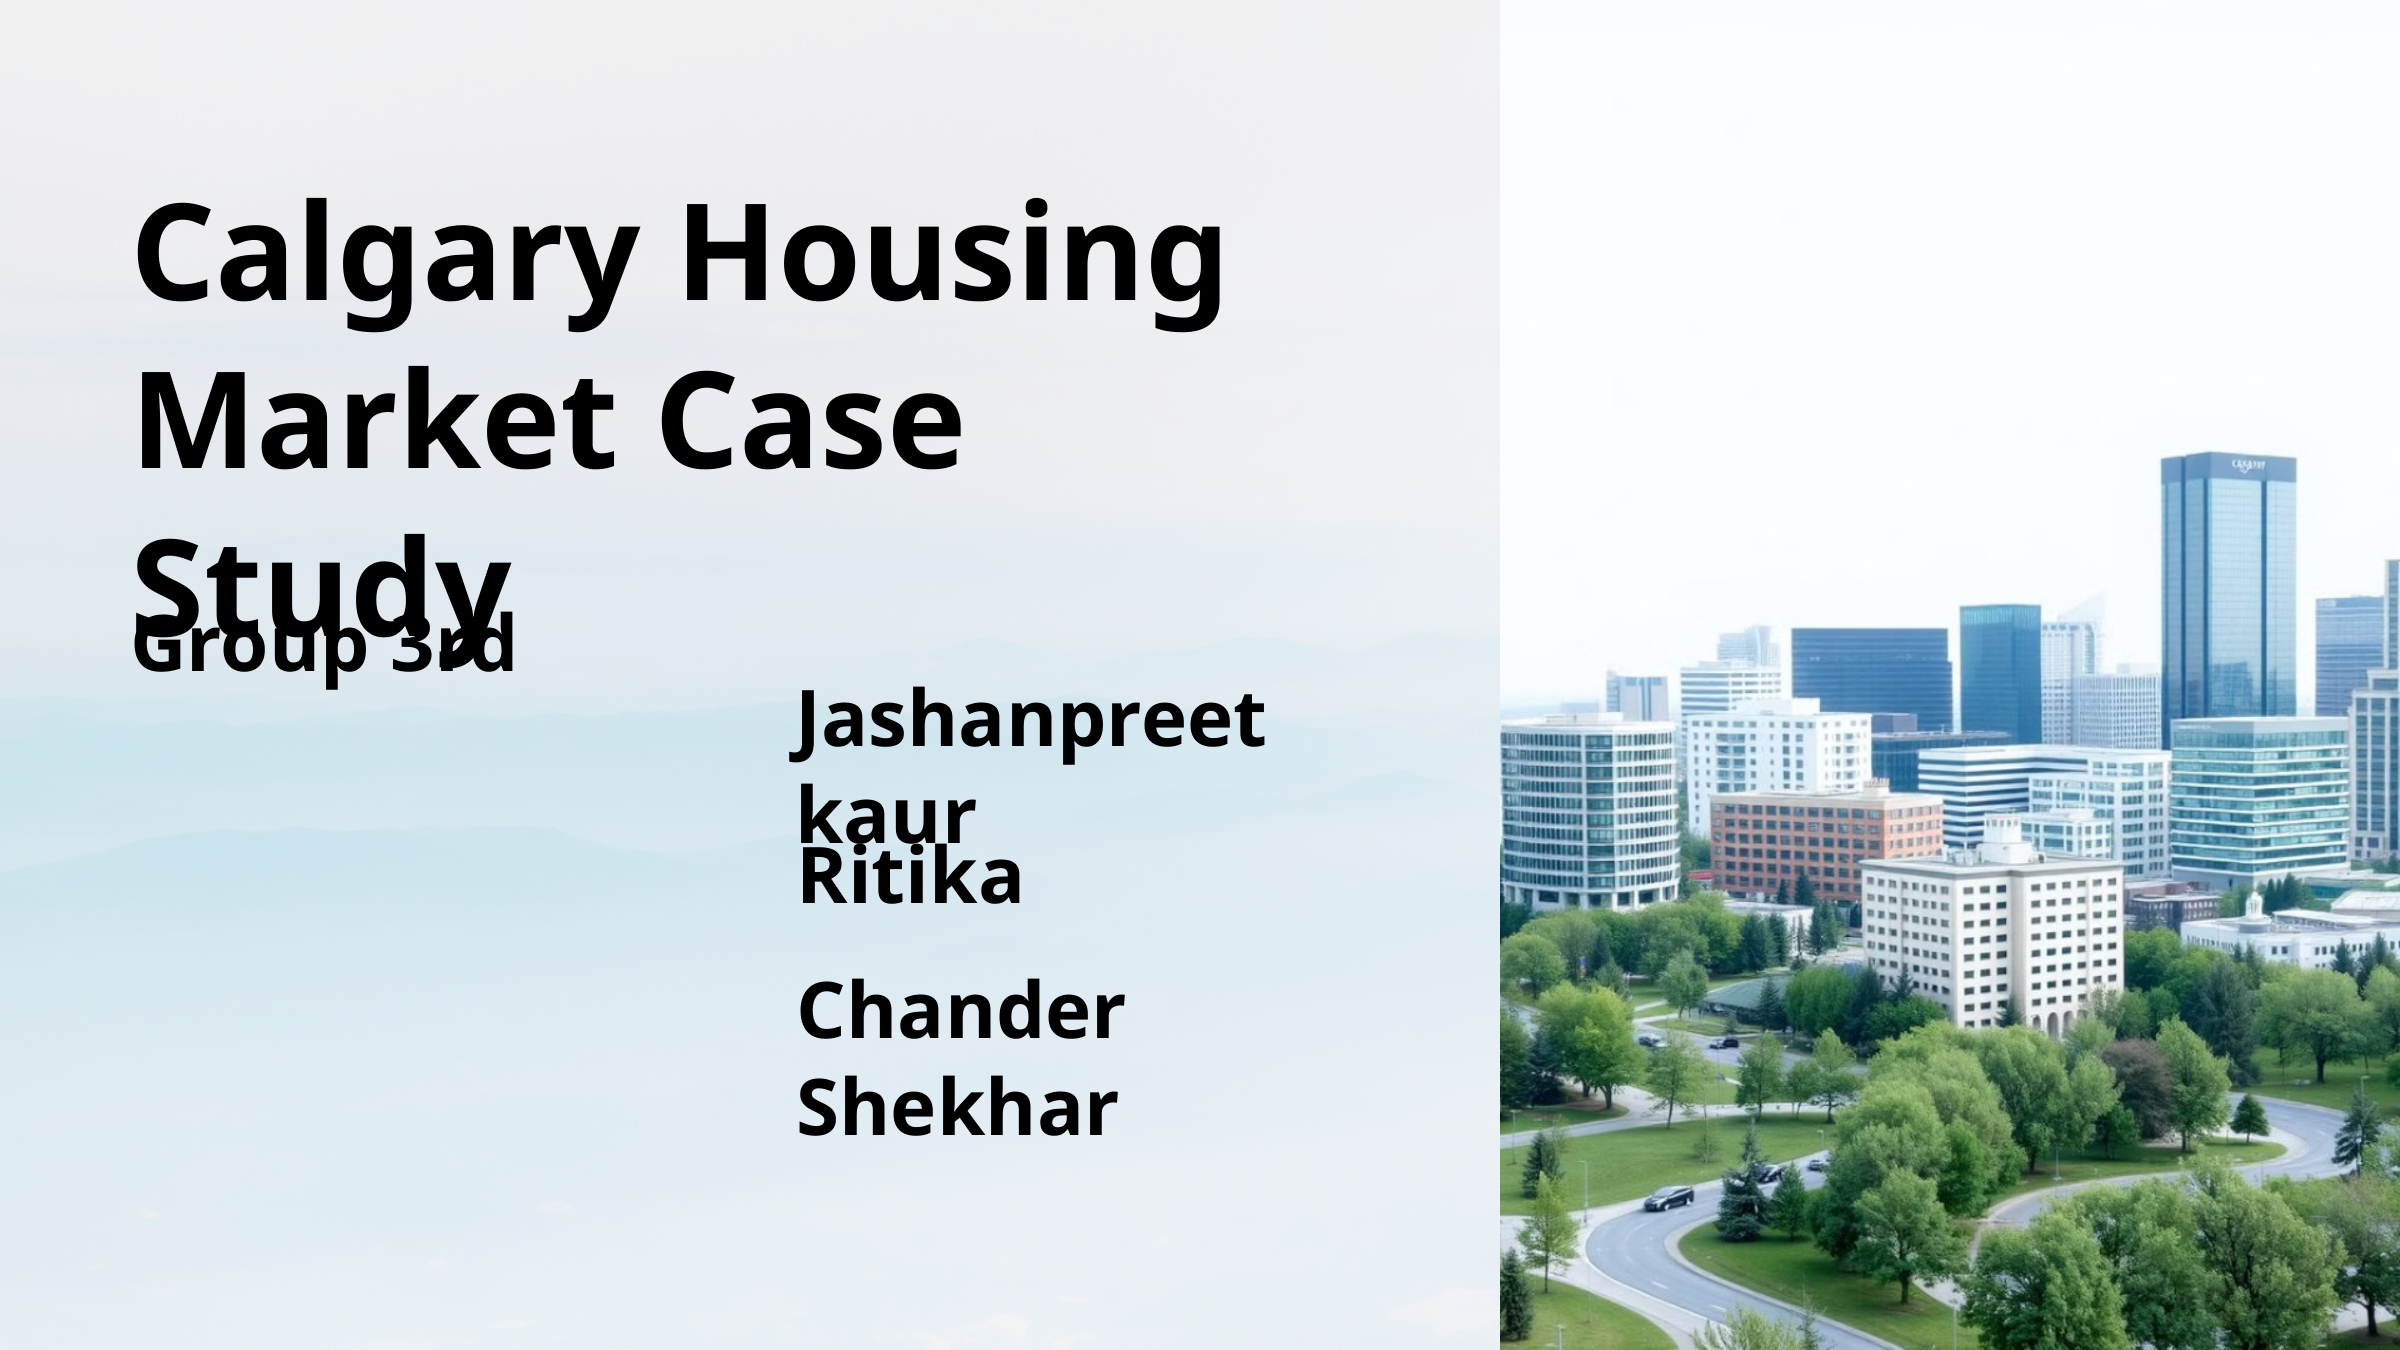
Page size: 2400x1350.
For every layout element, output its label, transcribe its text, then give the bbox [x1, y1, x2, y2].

text_box Group 3rd [130, 589, 705, 688]
text_box Chander Shekhar [796, 957, 1371, 1153]
text_box Jashanpreet kaur [795, 665, 1370, 861]
text_box Calgary Housing Market Case Study [130, 159, 1370, 497]
text_box Ritika [796, 822, 1371, 921]
picture [1499, 0, 2400, 1350]
